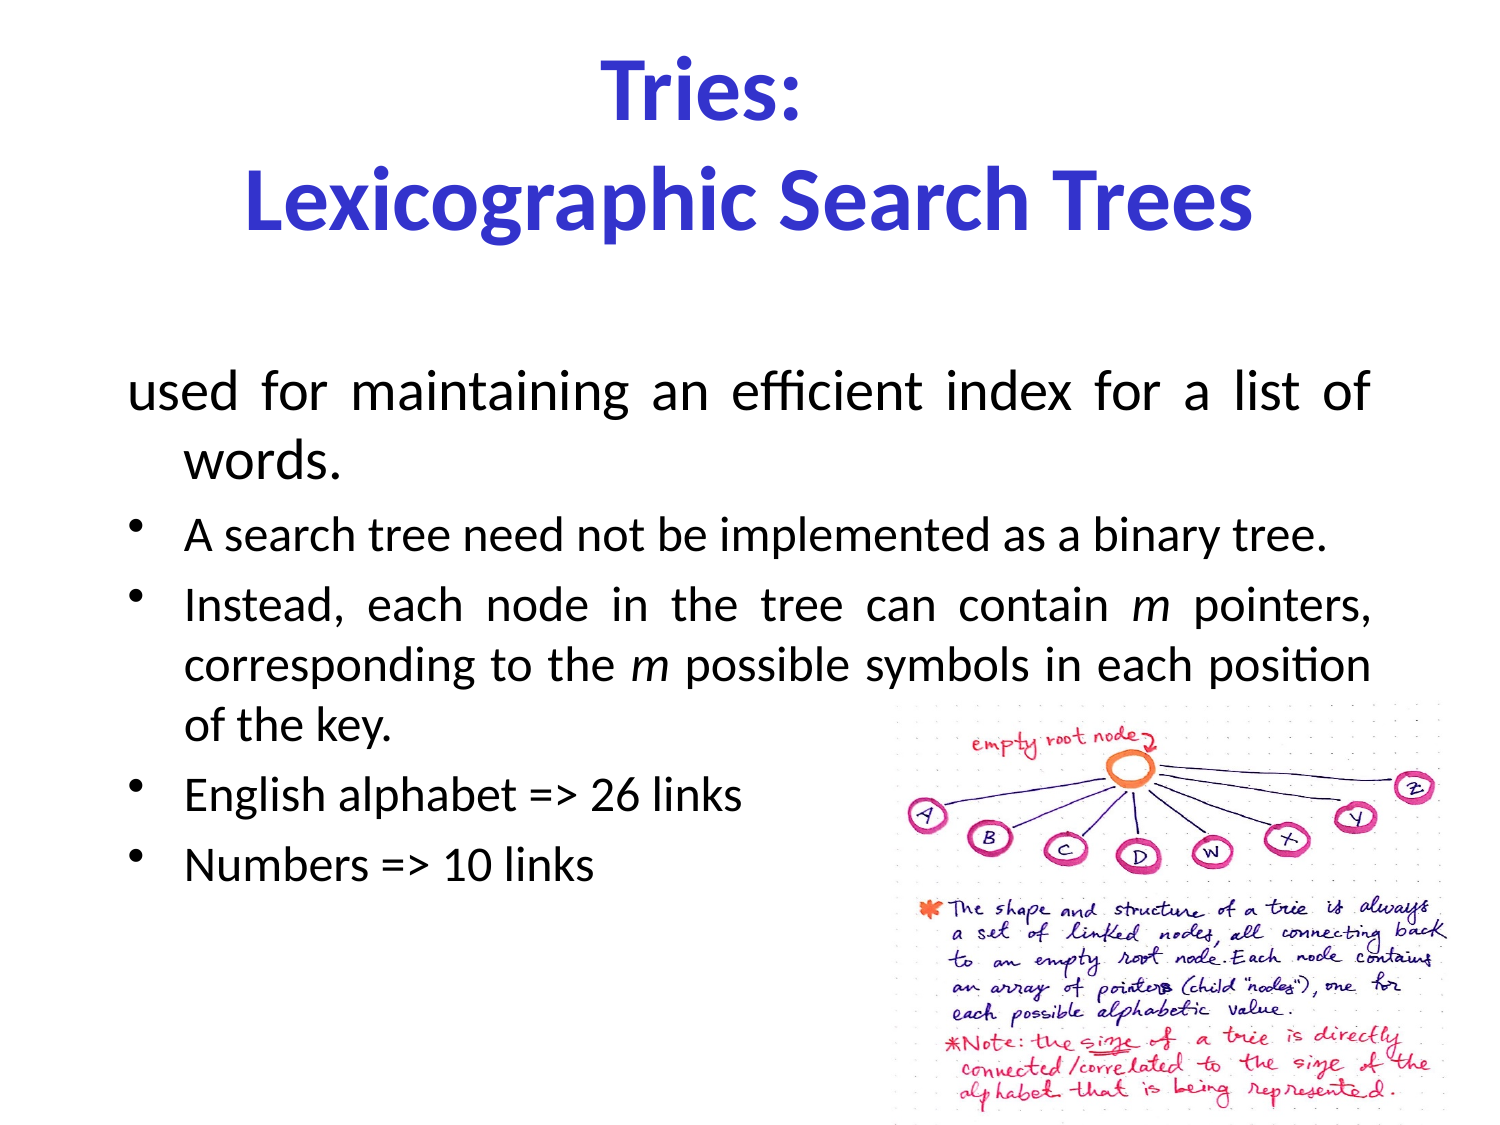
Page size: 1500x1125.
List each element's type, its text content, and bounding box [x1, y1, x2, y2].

list used for maintaining an efficient index for a list of words. A search tree need not be implemented as a binary tree. Instead, each node in the tree can contain m pointers, corresponding to the m possible symbols in each position of the key. English alphabet => 26 links Numbers => 10 links [112, 262, 1388, 1000]
title Tries: Lexicographic Search Trees [112, 99, 1388, 262]
picture [891, 700, 1459, 1125]
